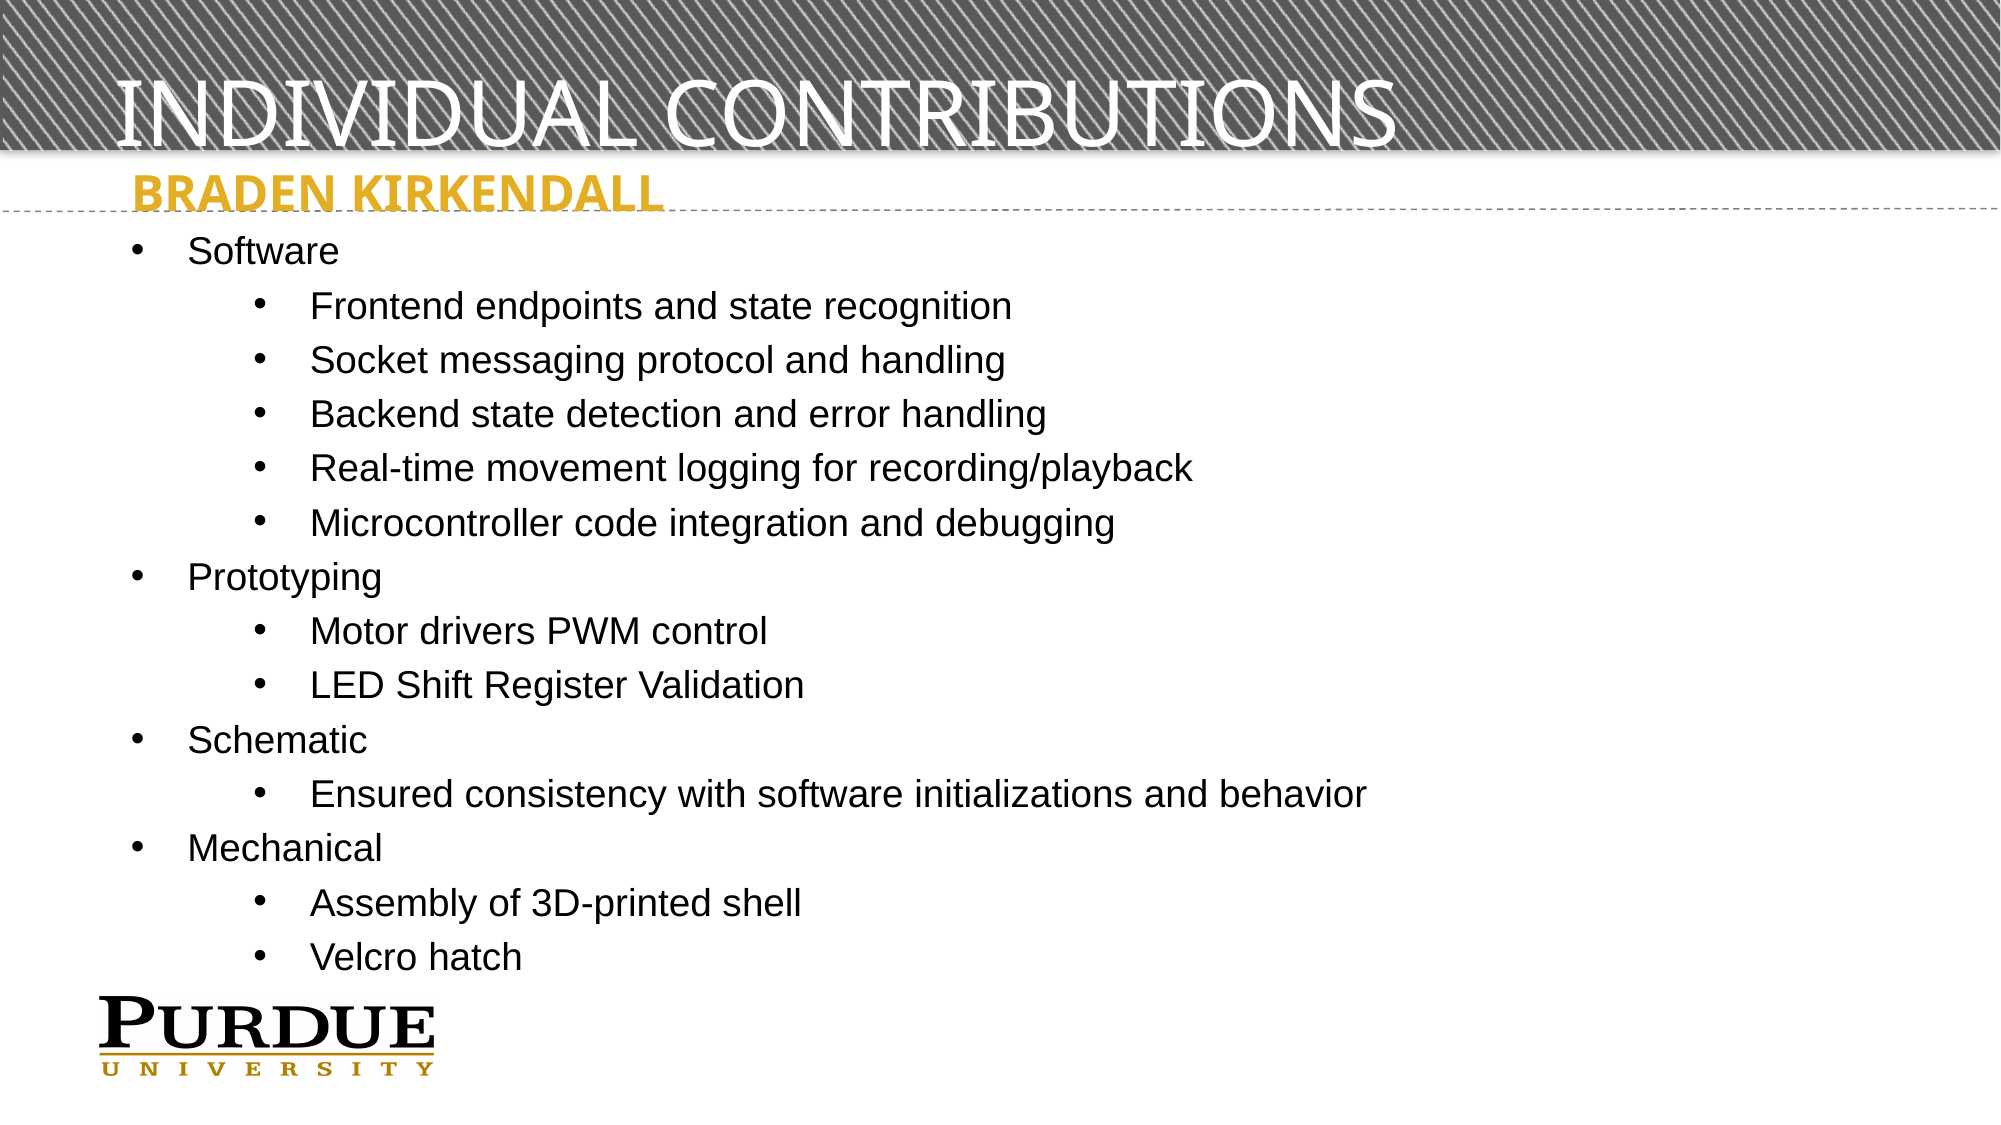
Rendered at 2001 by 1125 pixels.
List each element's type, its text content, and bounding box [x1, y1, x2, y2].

picture [99, 996, 434, 1076]
text_box Software Frontend endpoints and state recognition Socket messaging protocol and handling Backend state detection and error handling Real-time movement logging for recording/playback Microcontroller code integration and debugging Prototyping Motor drivers PWM control LED Shift Register Validation Schematic Ensured consistency with software initializations and behavior Mechanical Assembly of 3D-printed shell Velcro hatch [115, 218, 1946, 991]
title Individual contributions [99, 47, 1902, 170]
list Braden Kirkendall [115, 153, 1466, 218]
